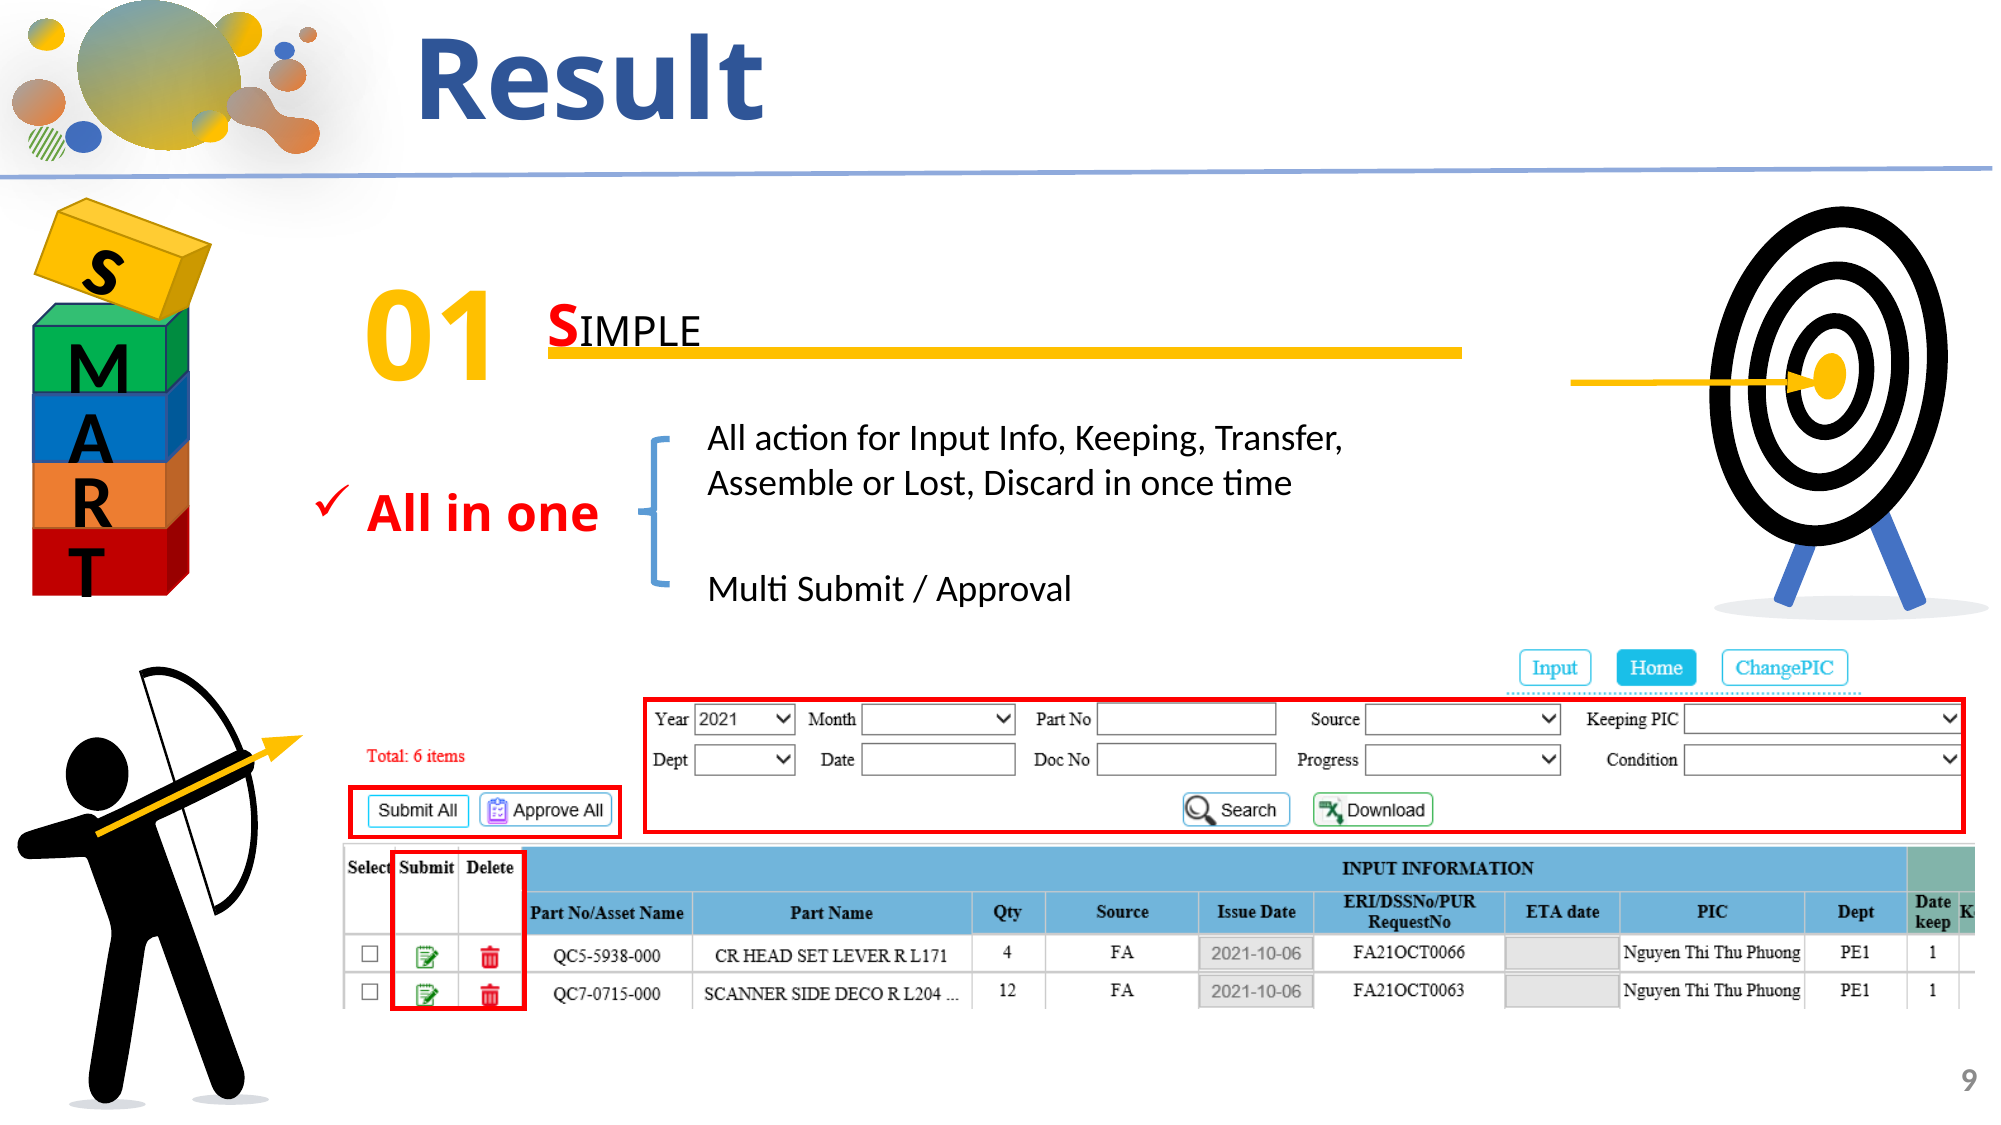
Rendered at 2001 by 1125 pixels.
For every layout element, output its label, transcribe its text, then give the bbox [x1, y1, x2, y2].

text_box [339, 643, 1975, 1009]
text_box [45, 197, 201, 313]
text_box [33, 478, 189, 542]
text_box All in one [296, 474, 636, 550]
text_box [548, 346, 1462, 359]
text_box Result [229, 0, 950, 150]
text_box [16, 654, 305, 1110]
text_box SIMPLE [532, 280, 852, 366]
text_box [33, 542, 189, 612]
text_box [1581, 205, 1989, 621]
text_box Multi Submit / Approval [692, 556, 1489, 617]
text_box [33, 408, 189, 478]
text_box 01 [332, 248, 538, 413]
text_box All action for Input Info, Keeping, Transfer, Assemble or Lost, Discard in once time [692, 405, 1489, 511]
slide_number 9 [1838, 1037, 1993, 1120]
text_box [638, 438, 670, 585]
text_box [33, 303, 189, 408]
